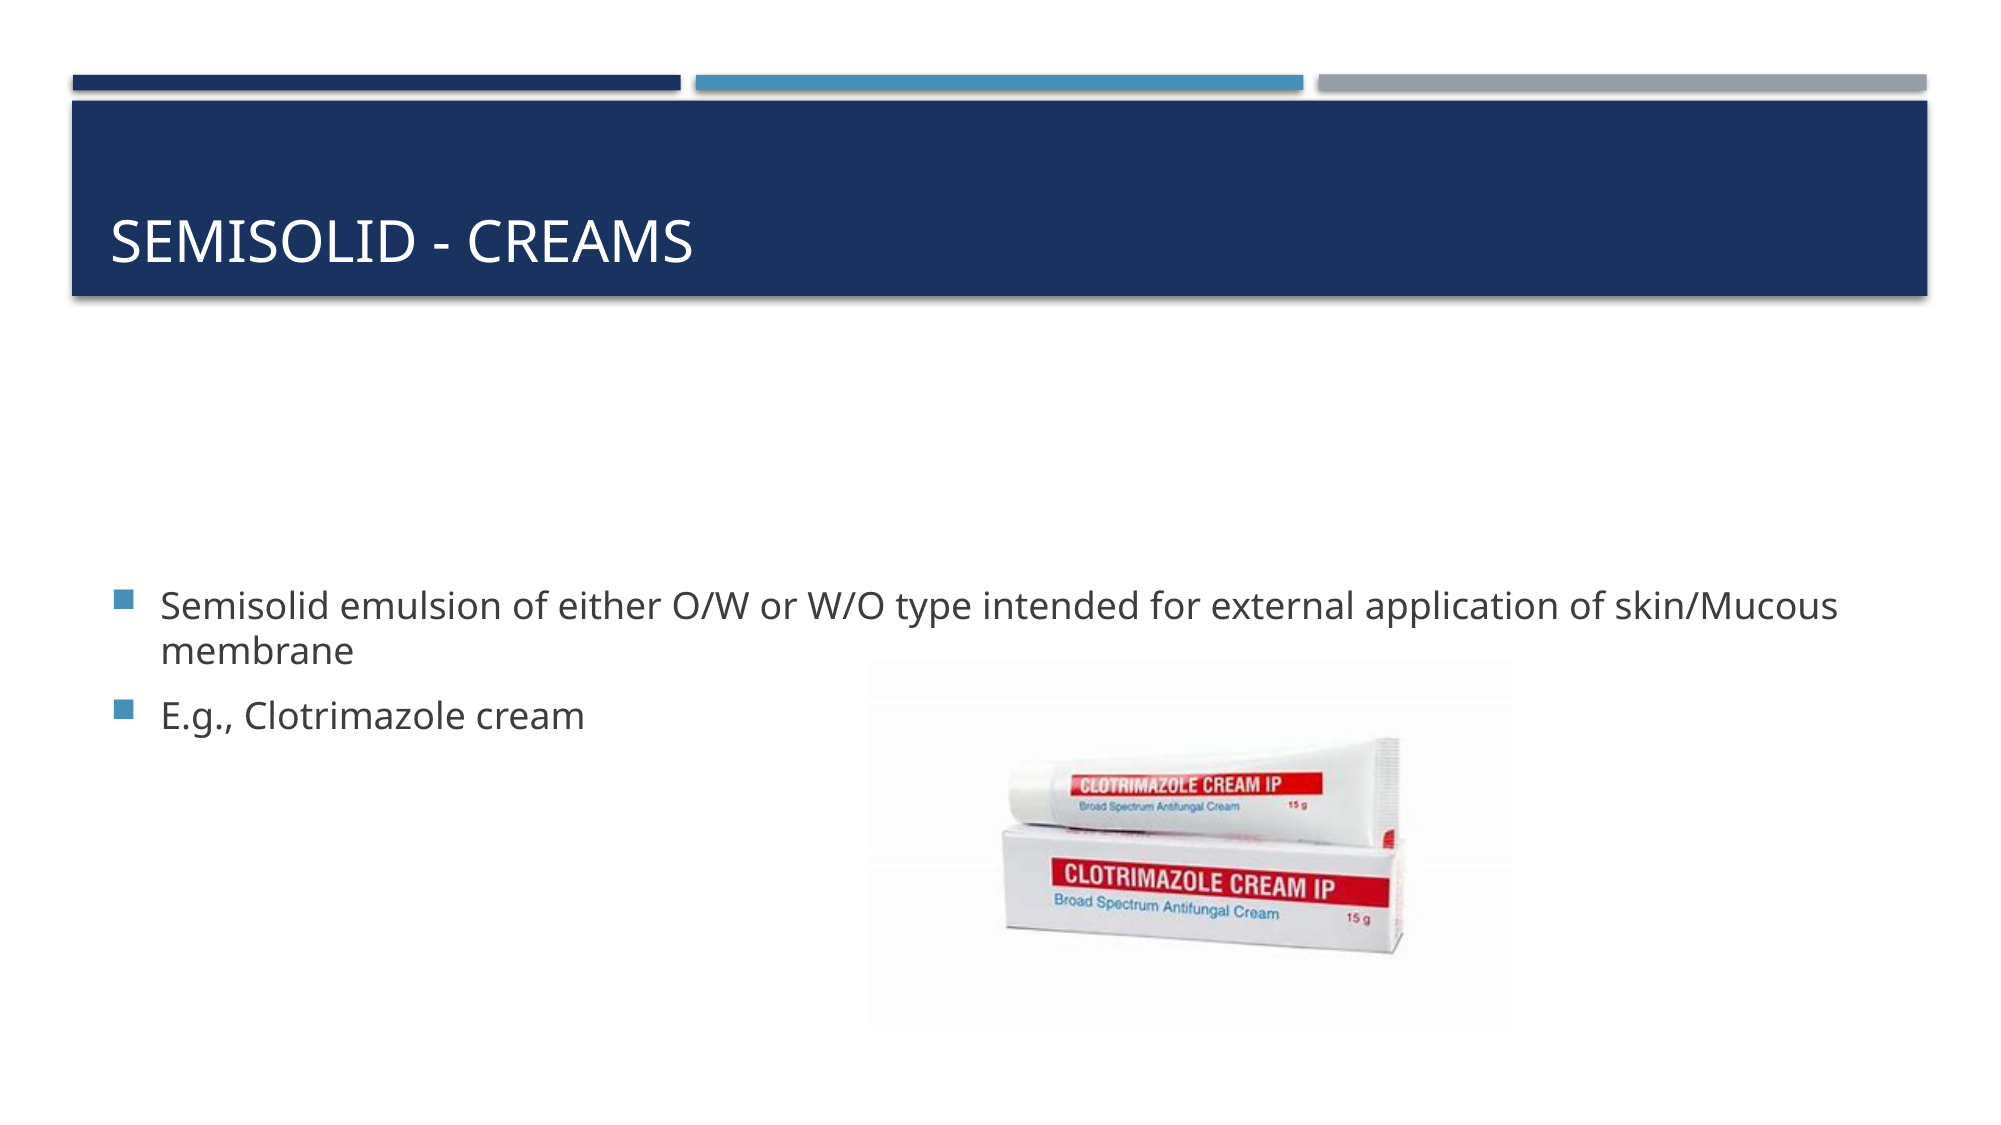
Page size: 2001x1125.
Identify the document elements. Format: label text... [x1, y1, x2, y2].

list Semisolid emulsion of either O/W or W/O type intended for external application of skin/Mucous membrane E.g., Clotrimazole cream [95, 357, 1905, 962]
picture [869, 658, 1512, 1031]
title SEMISOLID - CREAMS [95, 115, 1905, 282]
